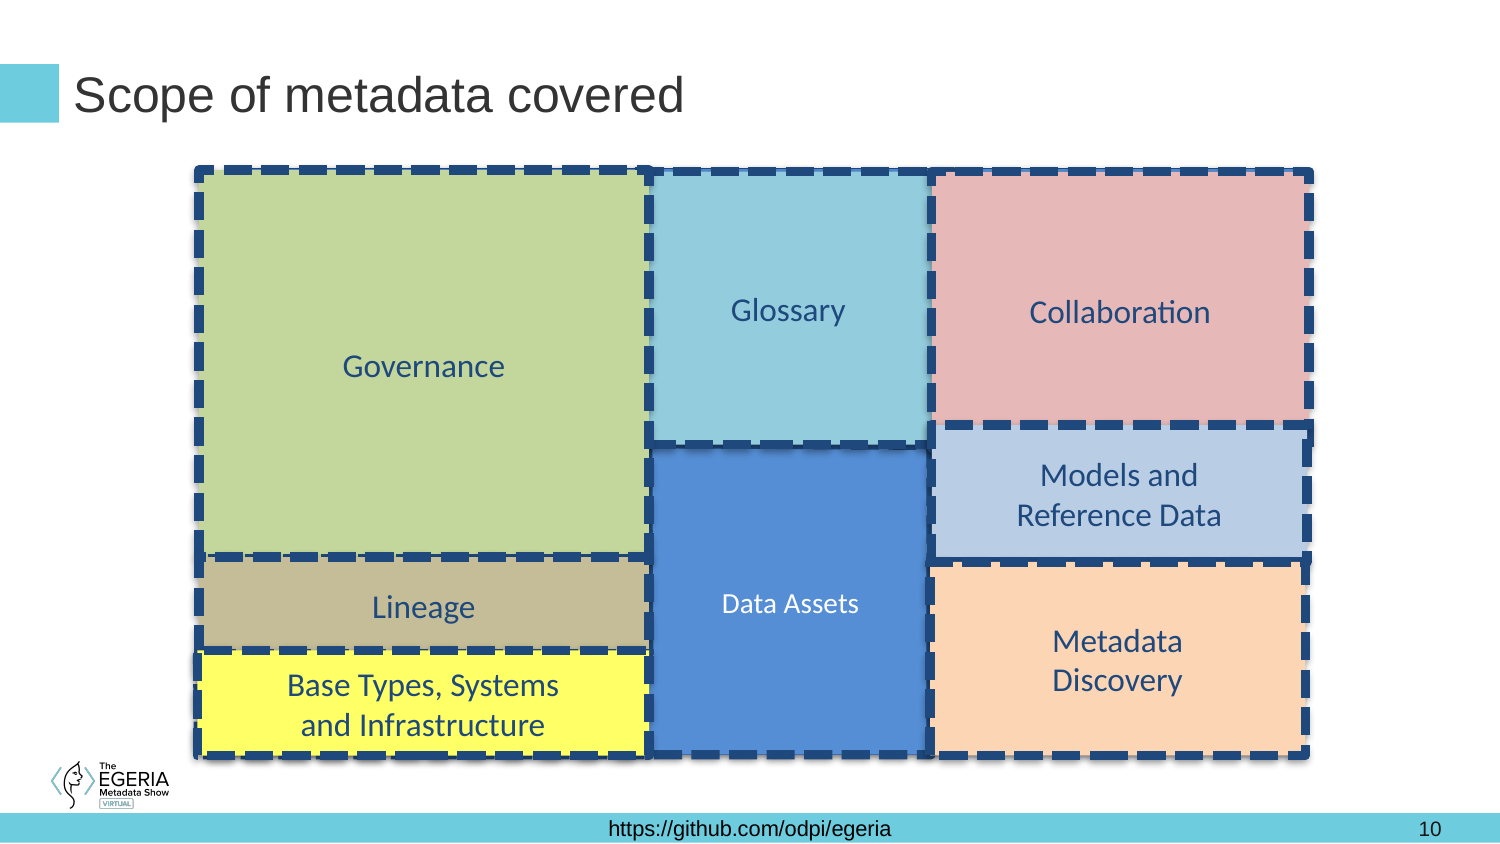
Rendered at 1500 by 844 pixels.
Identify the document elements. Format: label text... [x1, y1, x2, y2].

text_box Glossary [650, 171, 930, 445]
text_box Models and Reference Data [931, 424, 1308, 563]
slide_number 10 [1403, 813, 1494, 843]
text_box Base Types, Systems and Infrastructure [197, 650, 650, 756]
title Scope of metadata covered [58, 47, 1449, 141]
text_box Lineage [198, 557, 649, 650]
text_box Collaboration [931, 171, 1310, 428]
picture [51, 761, 169, 809]
text_box Governance [198, 170, 649, 557]
text_box [653, 454, 926, 755]
text_box Metadata Discovery [930, 561, 1306, 756]
text_box Data Assets [706, 576, 875, 627]
